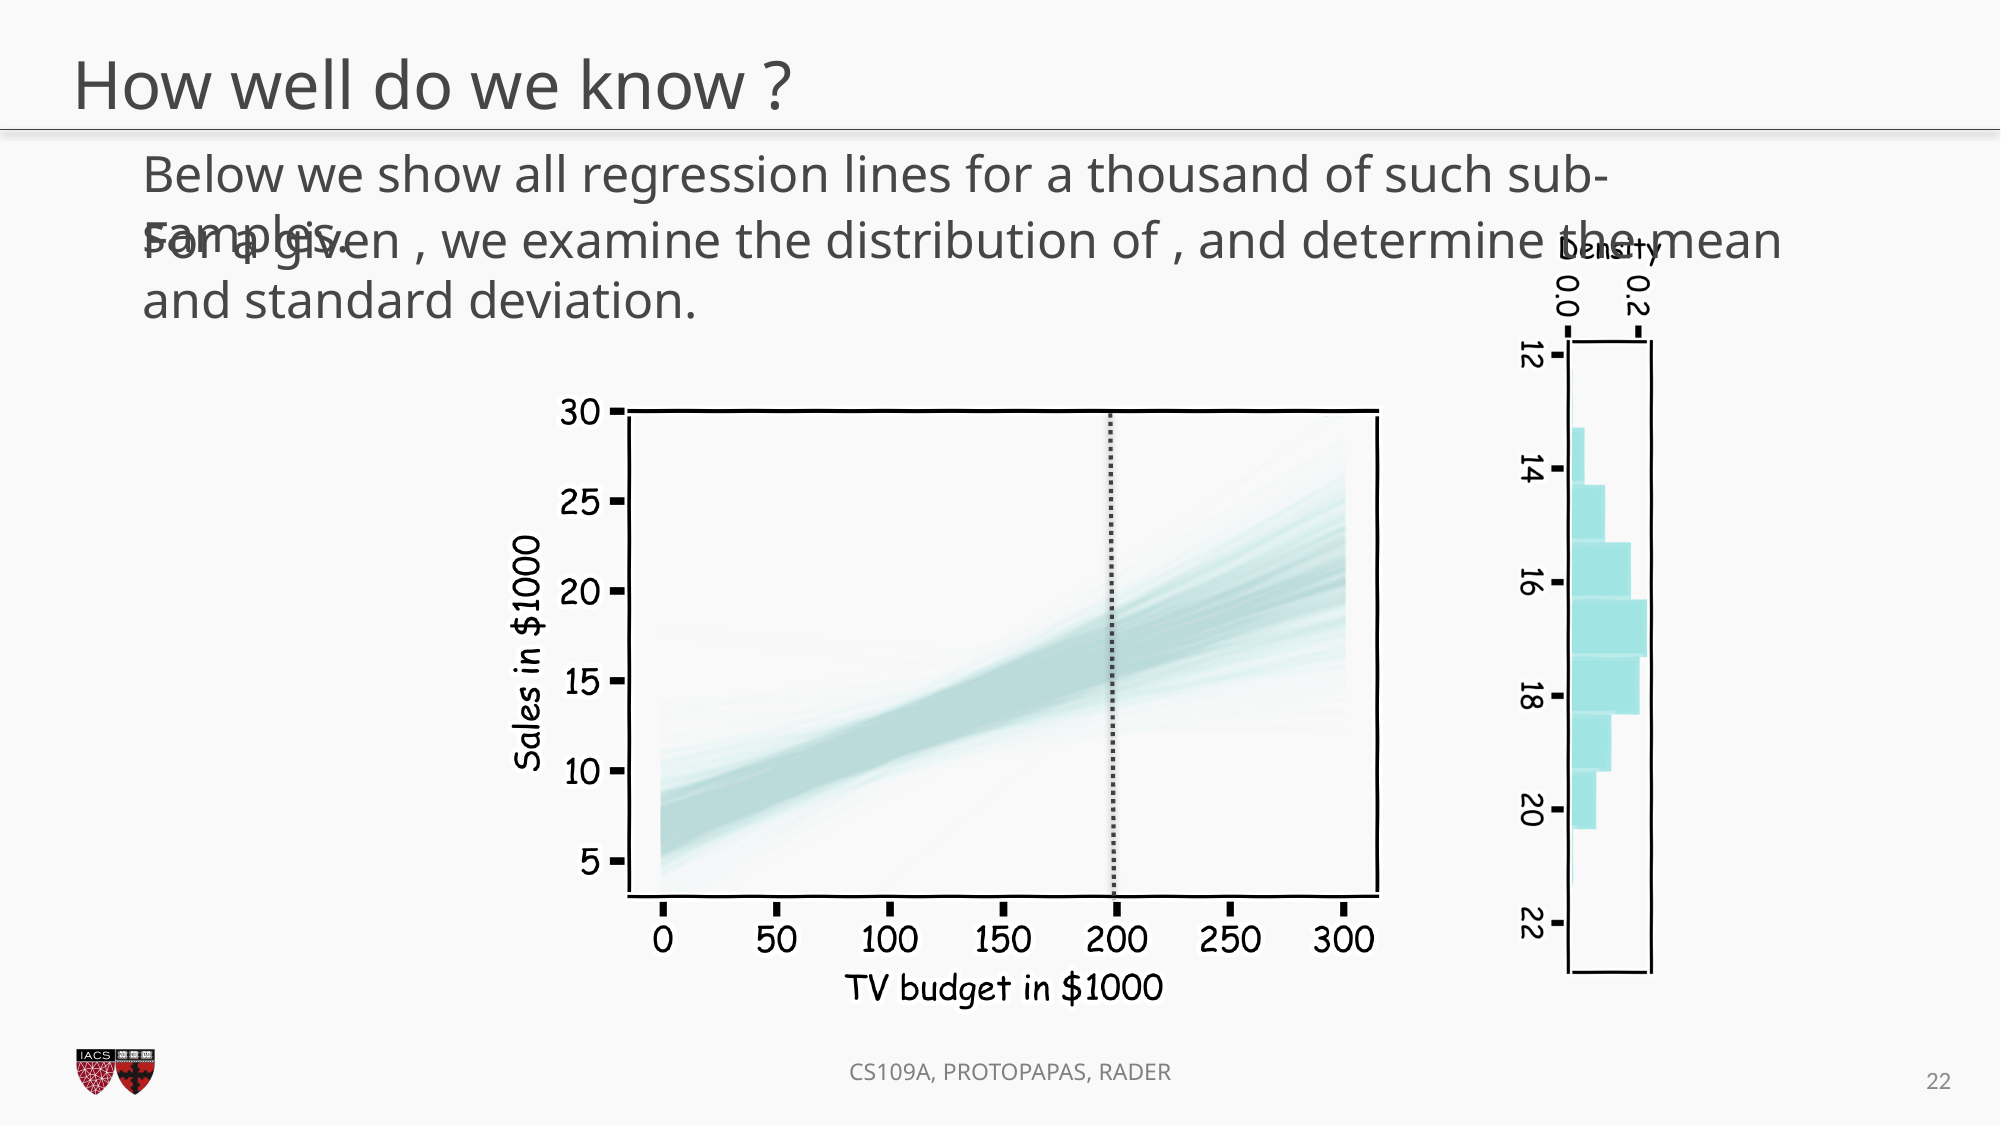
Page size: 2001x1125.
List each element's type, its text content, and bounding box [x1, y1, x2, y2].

picture [414, 267, 2000, 1050]
picture [75, 1049, 155, 1095]
text_box Below we show all regression lines for a thousand of such sub-samples. [127, 135, 1821, 267]
slide_number 21 [1500, 1050, 1967, 1110]
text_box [1110, 413, 1115, 901]
